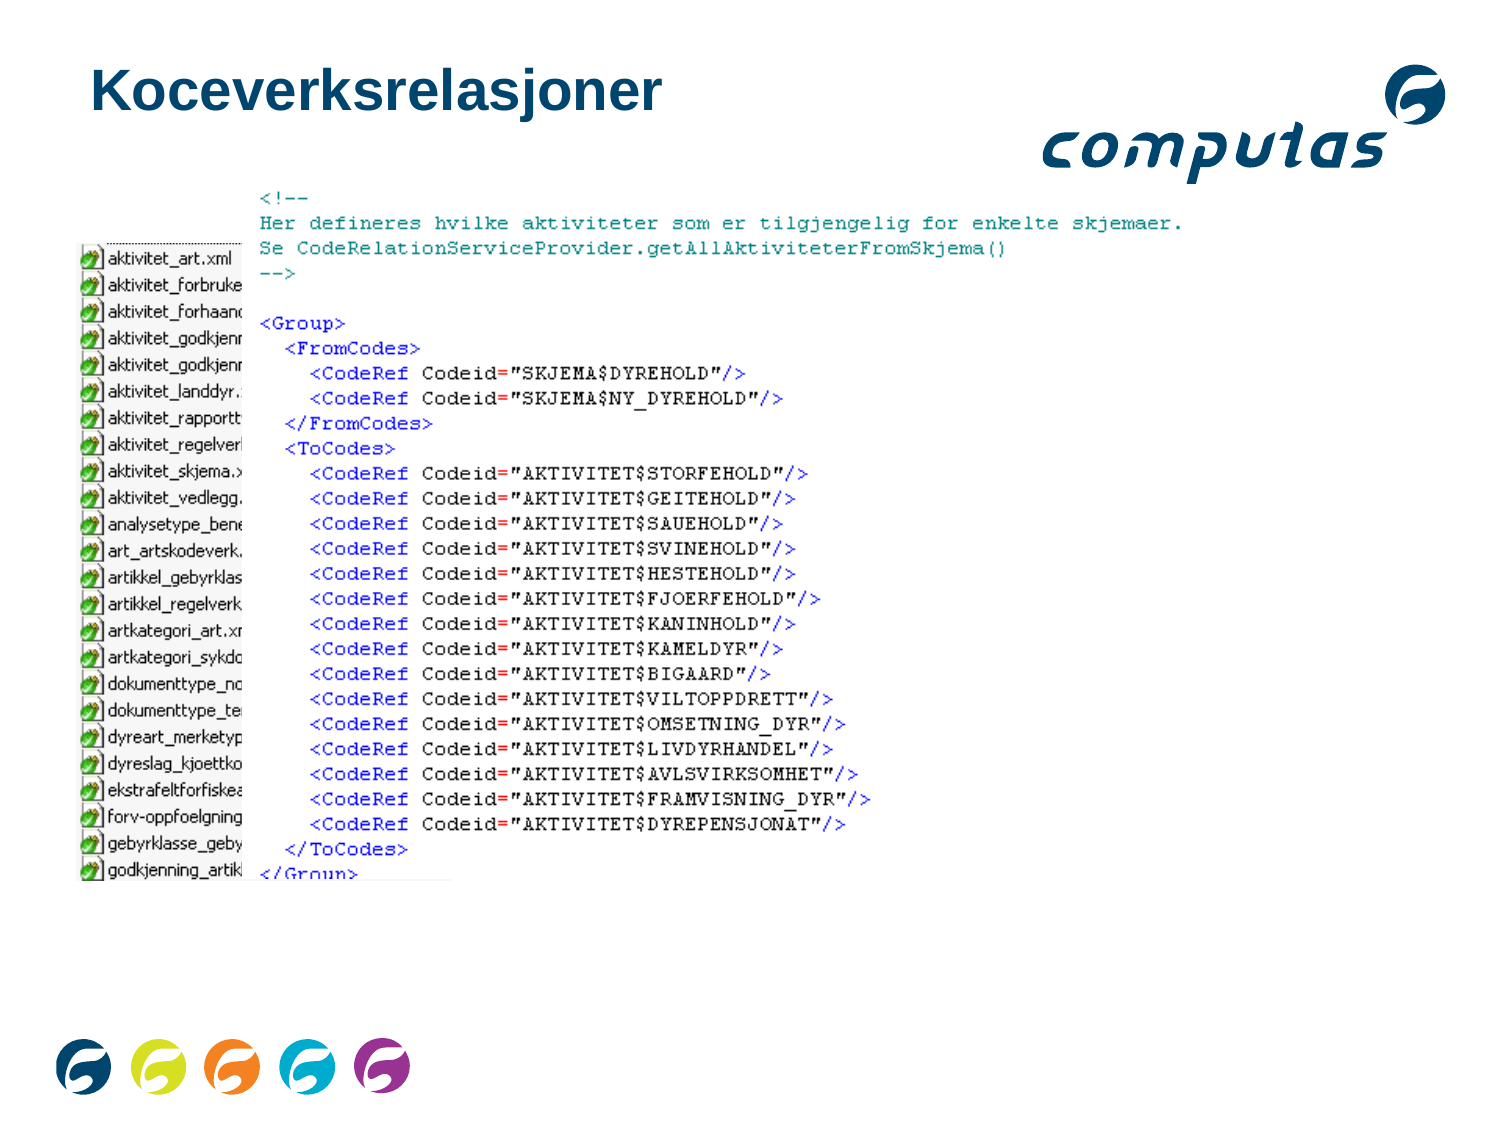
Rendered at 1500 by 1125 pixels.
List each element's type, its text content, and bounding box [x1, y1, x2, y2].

title Koceverksrelasjoner [74, 44, 1196, 233]
picture [76, 184, 1209, 882]
